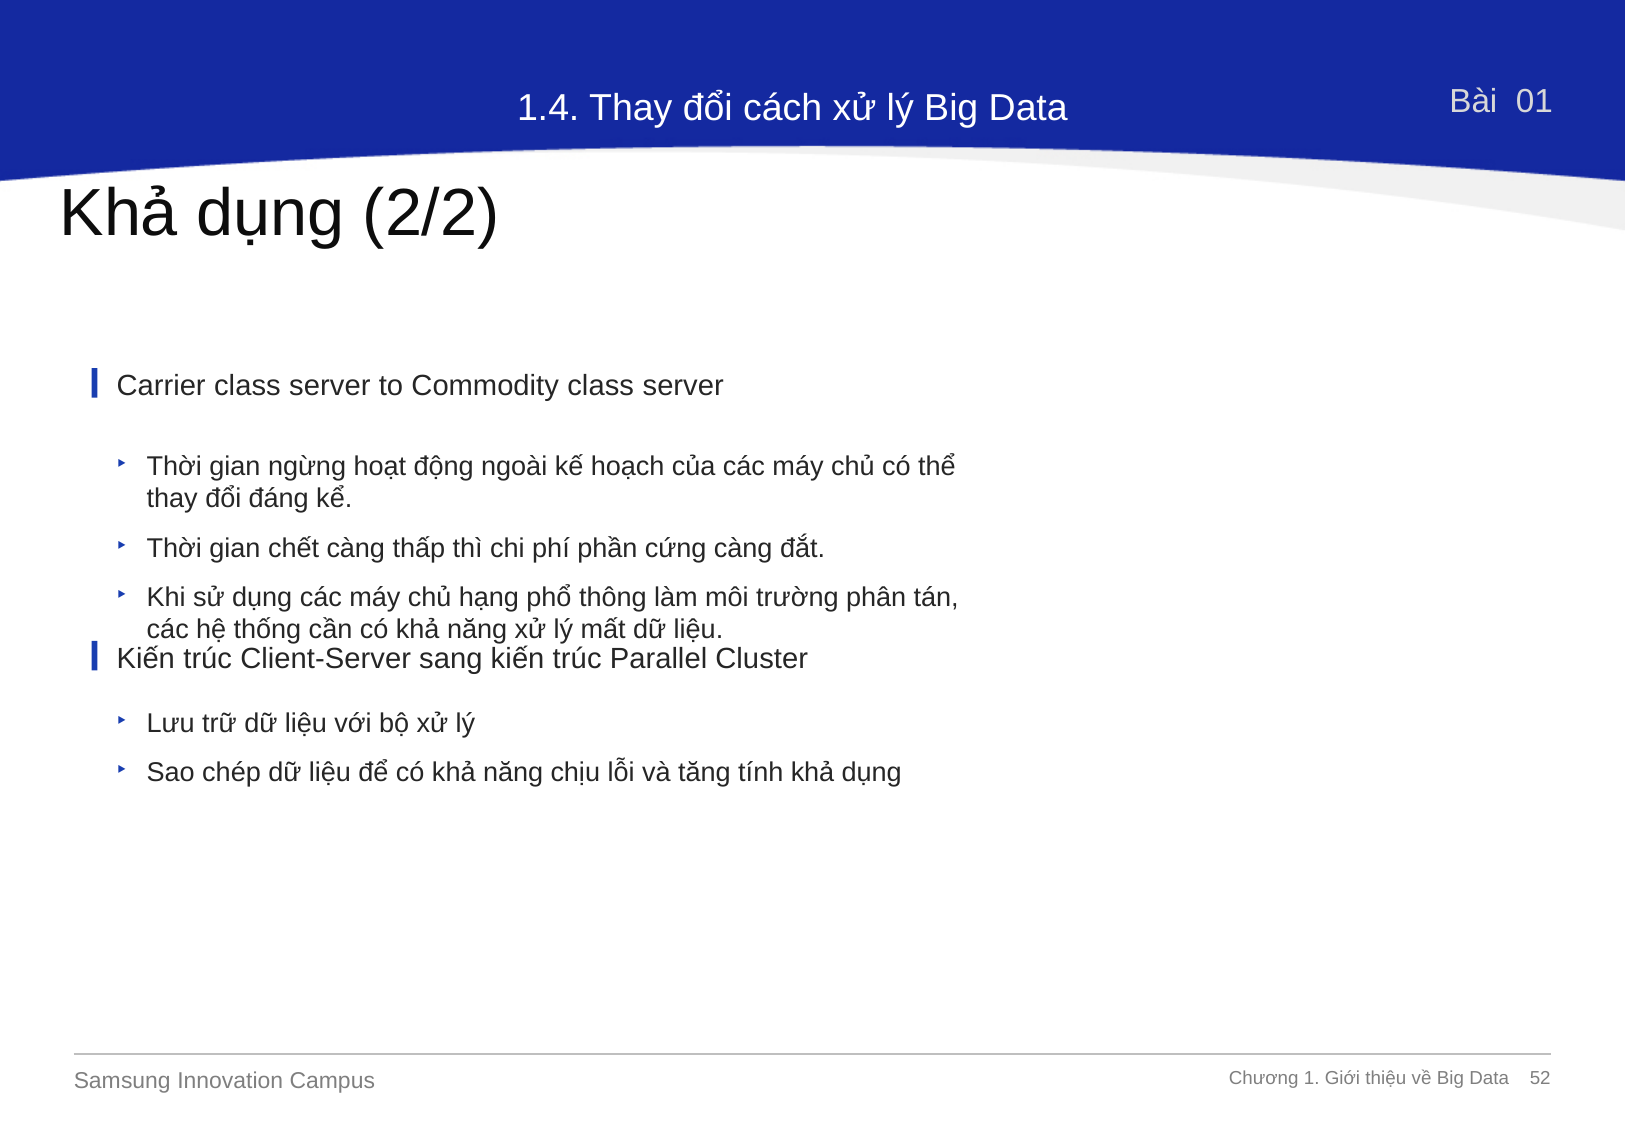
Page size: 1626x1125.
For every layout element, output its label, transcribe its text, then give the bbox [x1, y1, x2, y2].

text_box Bài 01 [1422, 78, 1554, 119]
text_box 1.4. Thay đổi cách xử lý Big Data [517, 83, 1423, 129]
text_box Thời gian ngừng hoạt động ngoài kế hoạch của các máy chủ có thể thay đổi đáng kể. Thời gian chết càng thấp thì chi phí phần cứng càng đắt. Khi sử dụng các máy chủ hạng phổ thông làm môi trường phân tán, các hệ thống cần có khả năng xử lý mất dữ liệu. [116, 436, 995, 656]
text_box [91, 365, 785, 402]
text_box Khả dụng (2/2) [59, 168, 1252, 249]
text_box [91, 638, 891, 675]
picture [0, 0, 1625, 1125]
text_box Lưu trữ dữ liệu với bộ xử lý Sao chép dữ liệu để có khả năng chịu lỗi và tăng tính khả dụng [116, 693, 960, 799]
